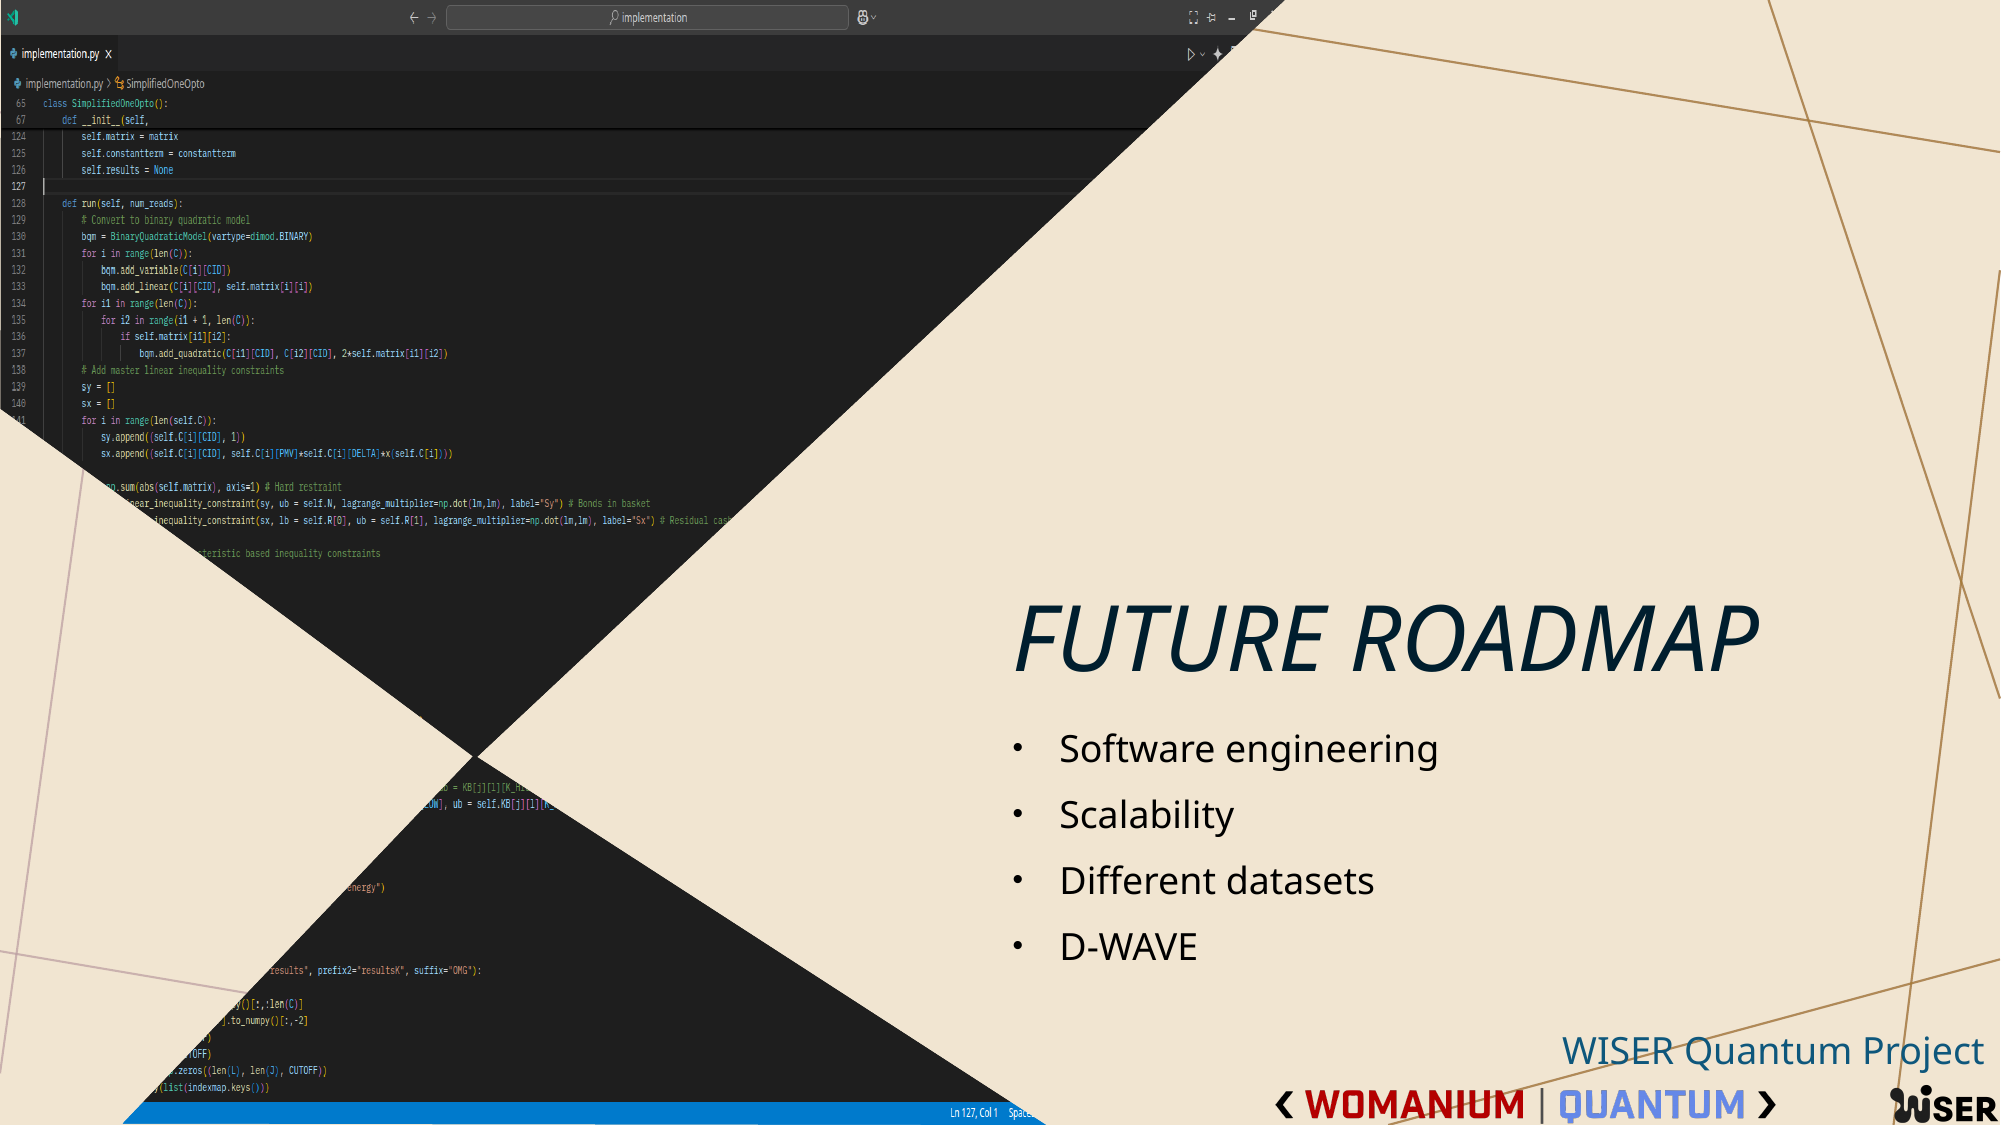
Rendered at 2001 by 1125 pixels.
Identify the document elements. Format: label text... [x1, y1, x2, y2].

text_box WISER Quantum Project [1285, 1019, 2000, 1050]
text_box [1275, 1050, 2000, 1125]
title Future Roadmap [1285, 120, 1802, 699]
list Software engineering Scalability Different datasets D-WAVE [1285, 717, 1802, 1005]
picture [0, 0, 1285, 1125]
